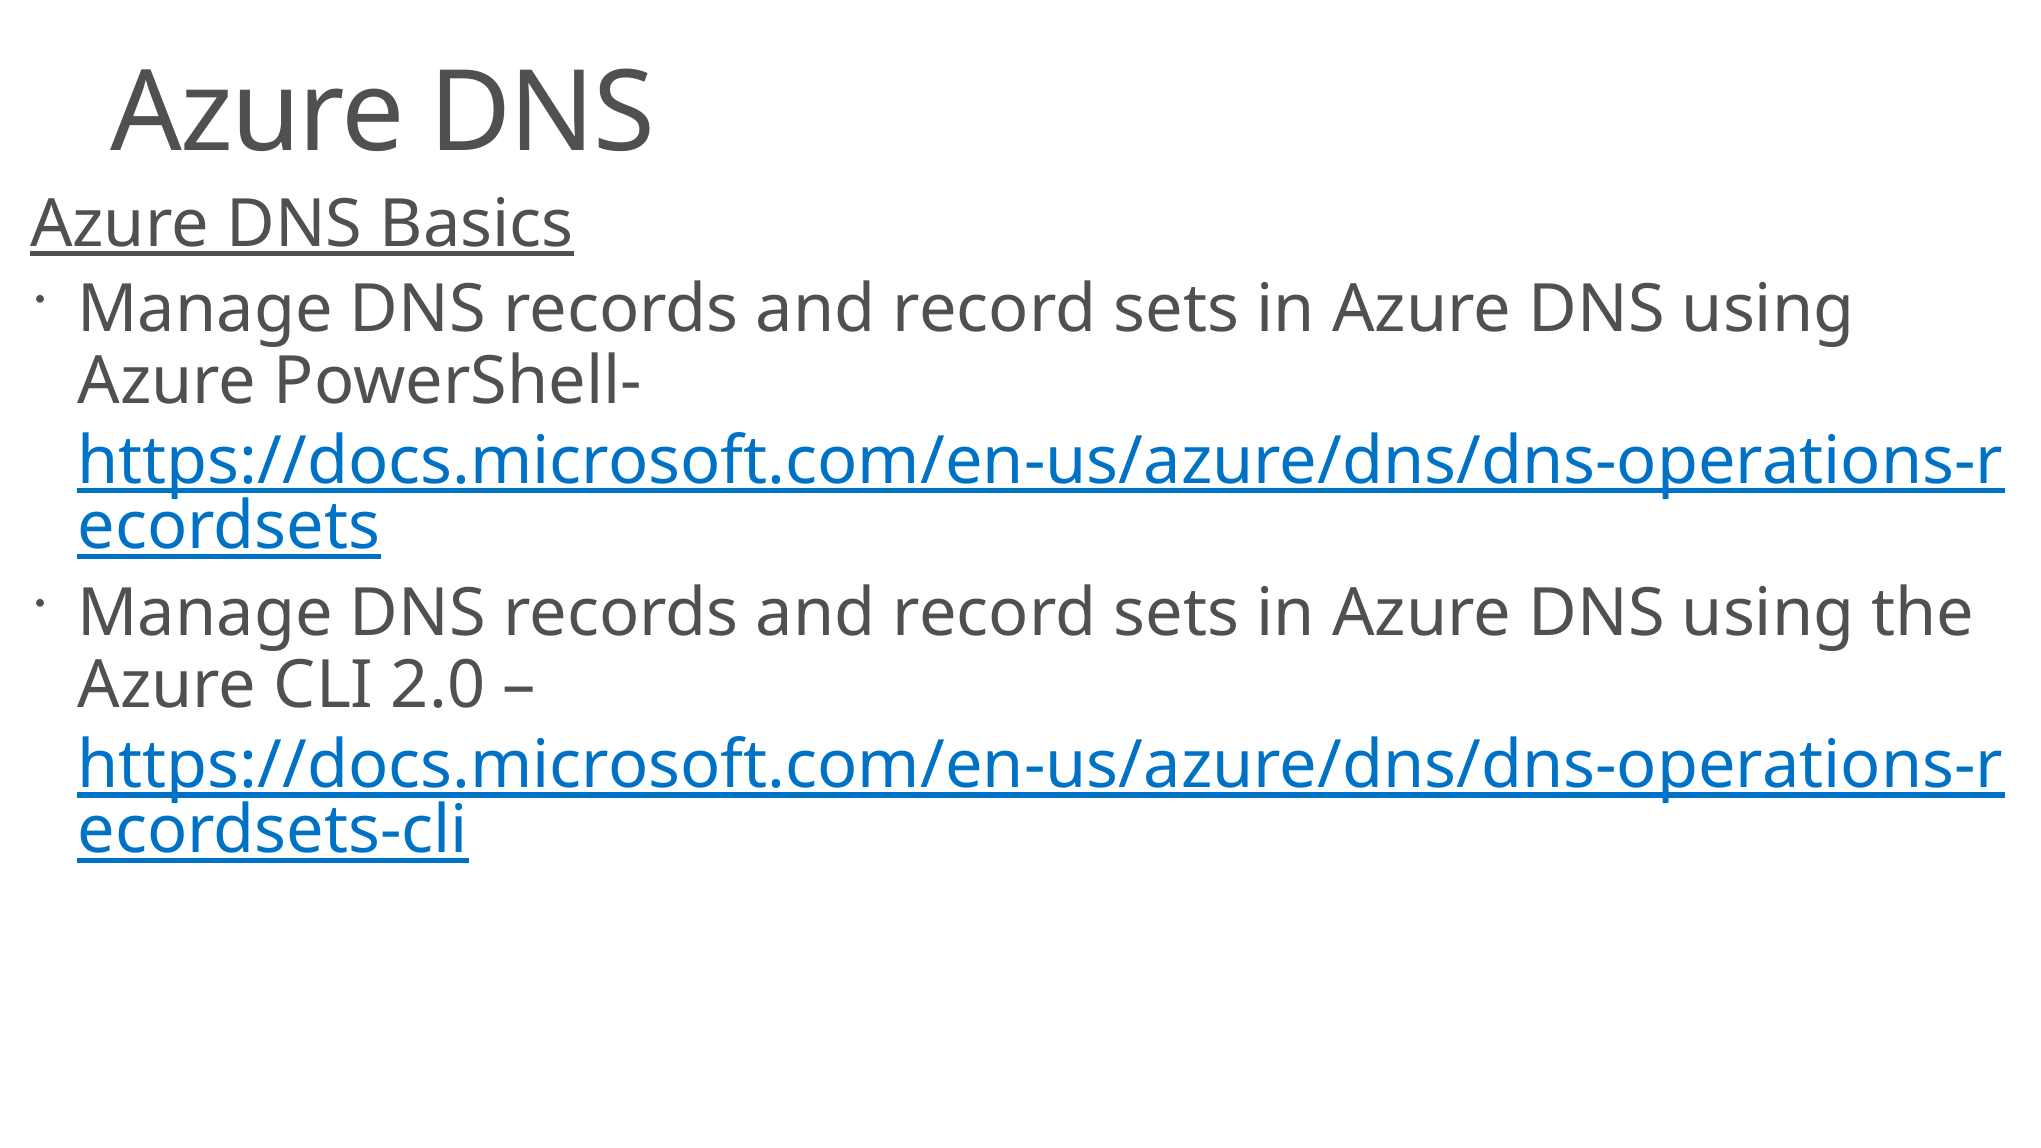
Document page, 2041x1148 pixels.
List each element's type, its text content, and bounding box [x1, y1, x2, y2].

title Azure DNS [86, 38, 1953, 164]
list Azure DNS Basics Manage DNS records and record sets in Azure DNS using Azure PowerShell- https://docs.microsoft.com/en-us/azure/dns/dns-operations-recordsets Manage DNS records and record sets in Azure DNS using the Azure CLI 2.0 – https://docs.microsoft.com/en-us/azure/dns/dns-operations-recordsets-cli [0, 164, 2041, 1131]
